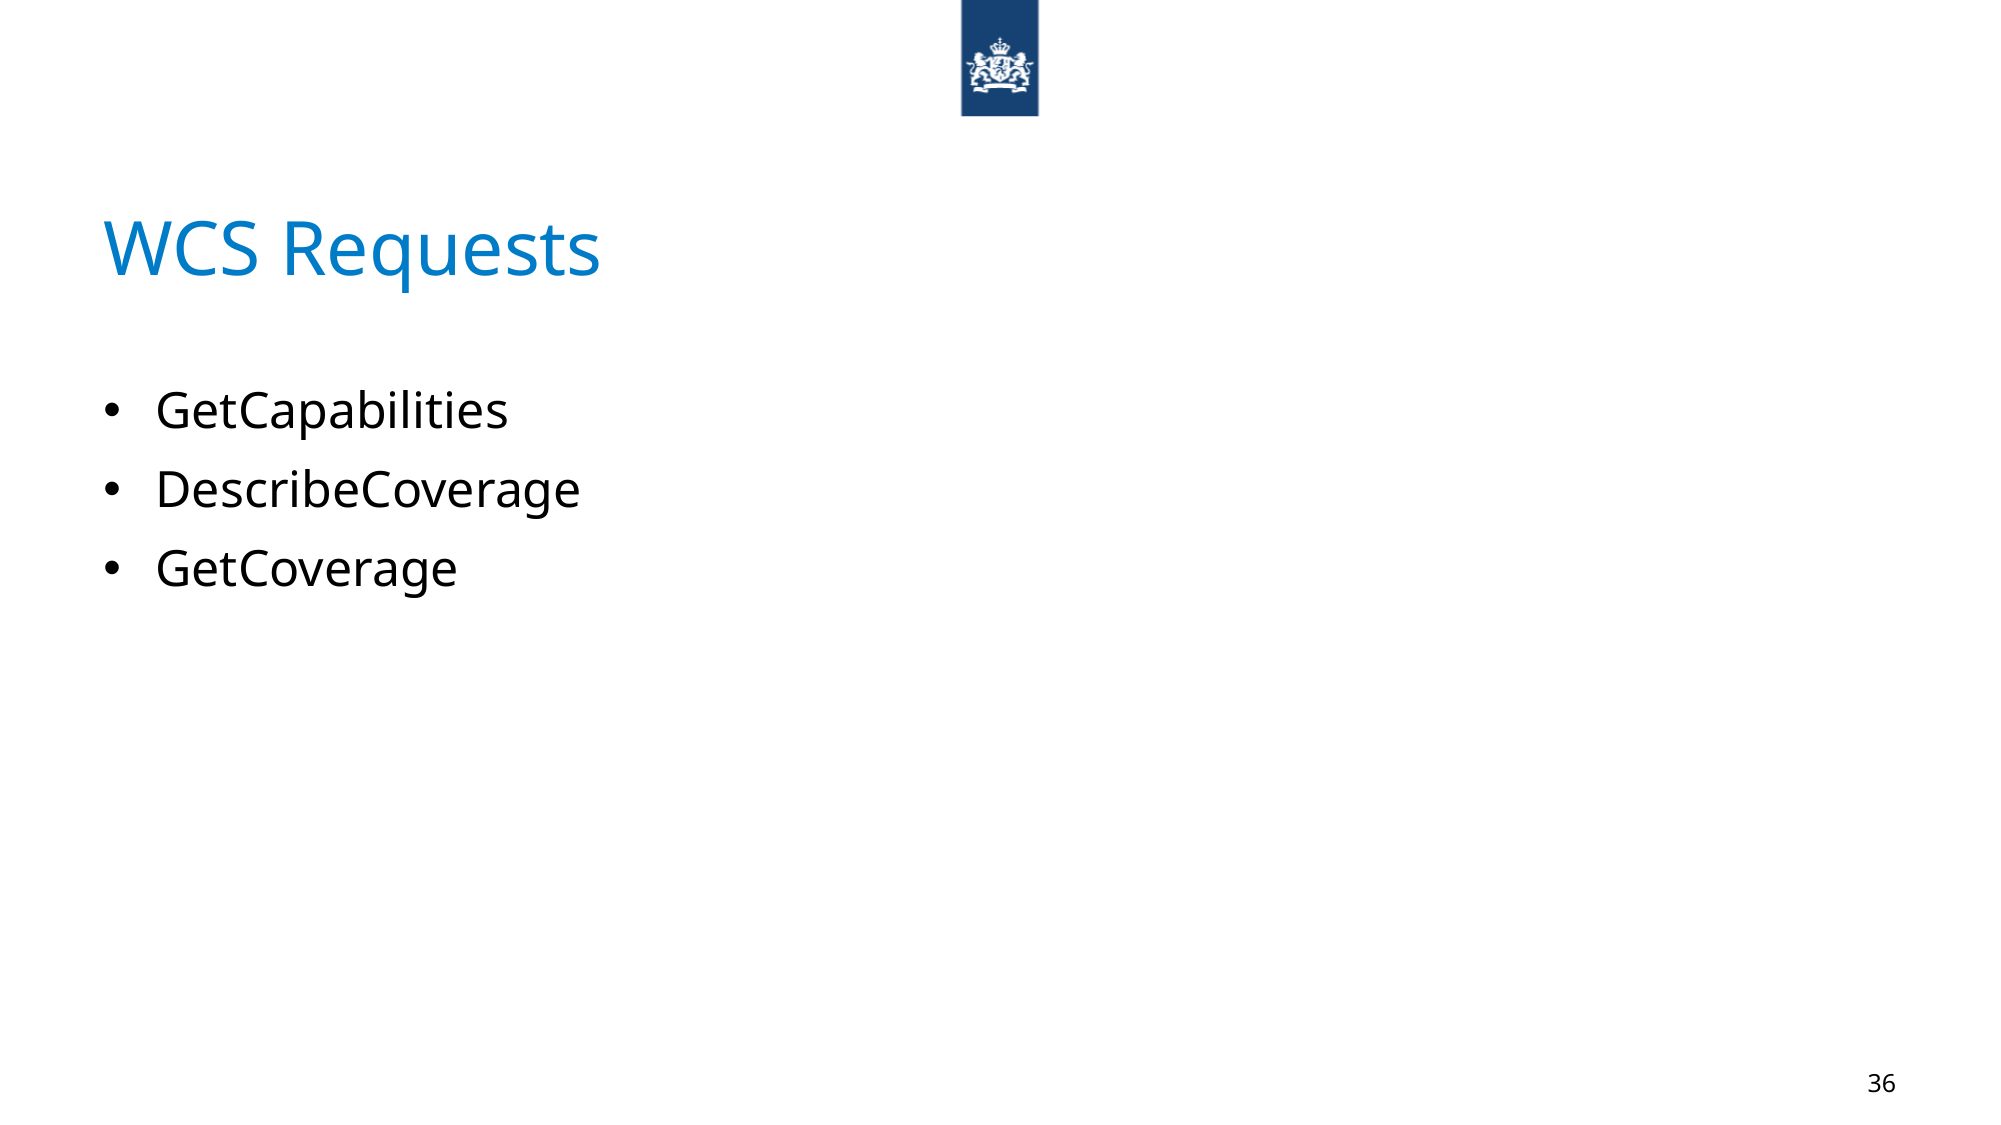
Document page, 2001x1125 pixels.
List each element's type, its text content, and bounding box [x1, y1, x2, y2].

title WCS Requests [103, 210, 1897, 386]
slide_number 36 [1812, 1070, 1897, 1102]
picture [0, 0, 2000, 175]
list GetCapabilities DescribeCoverage GetCoverage [103, 386, 1896, 1036]
